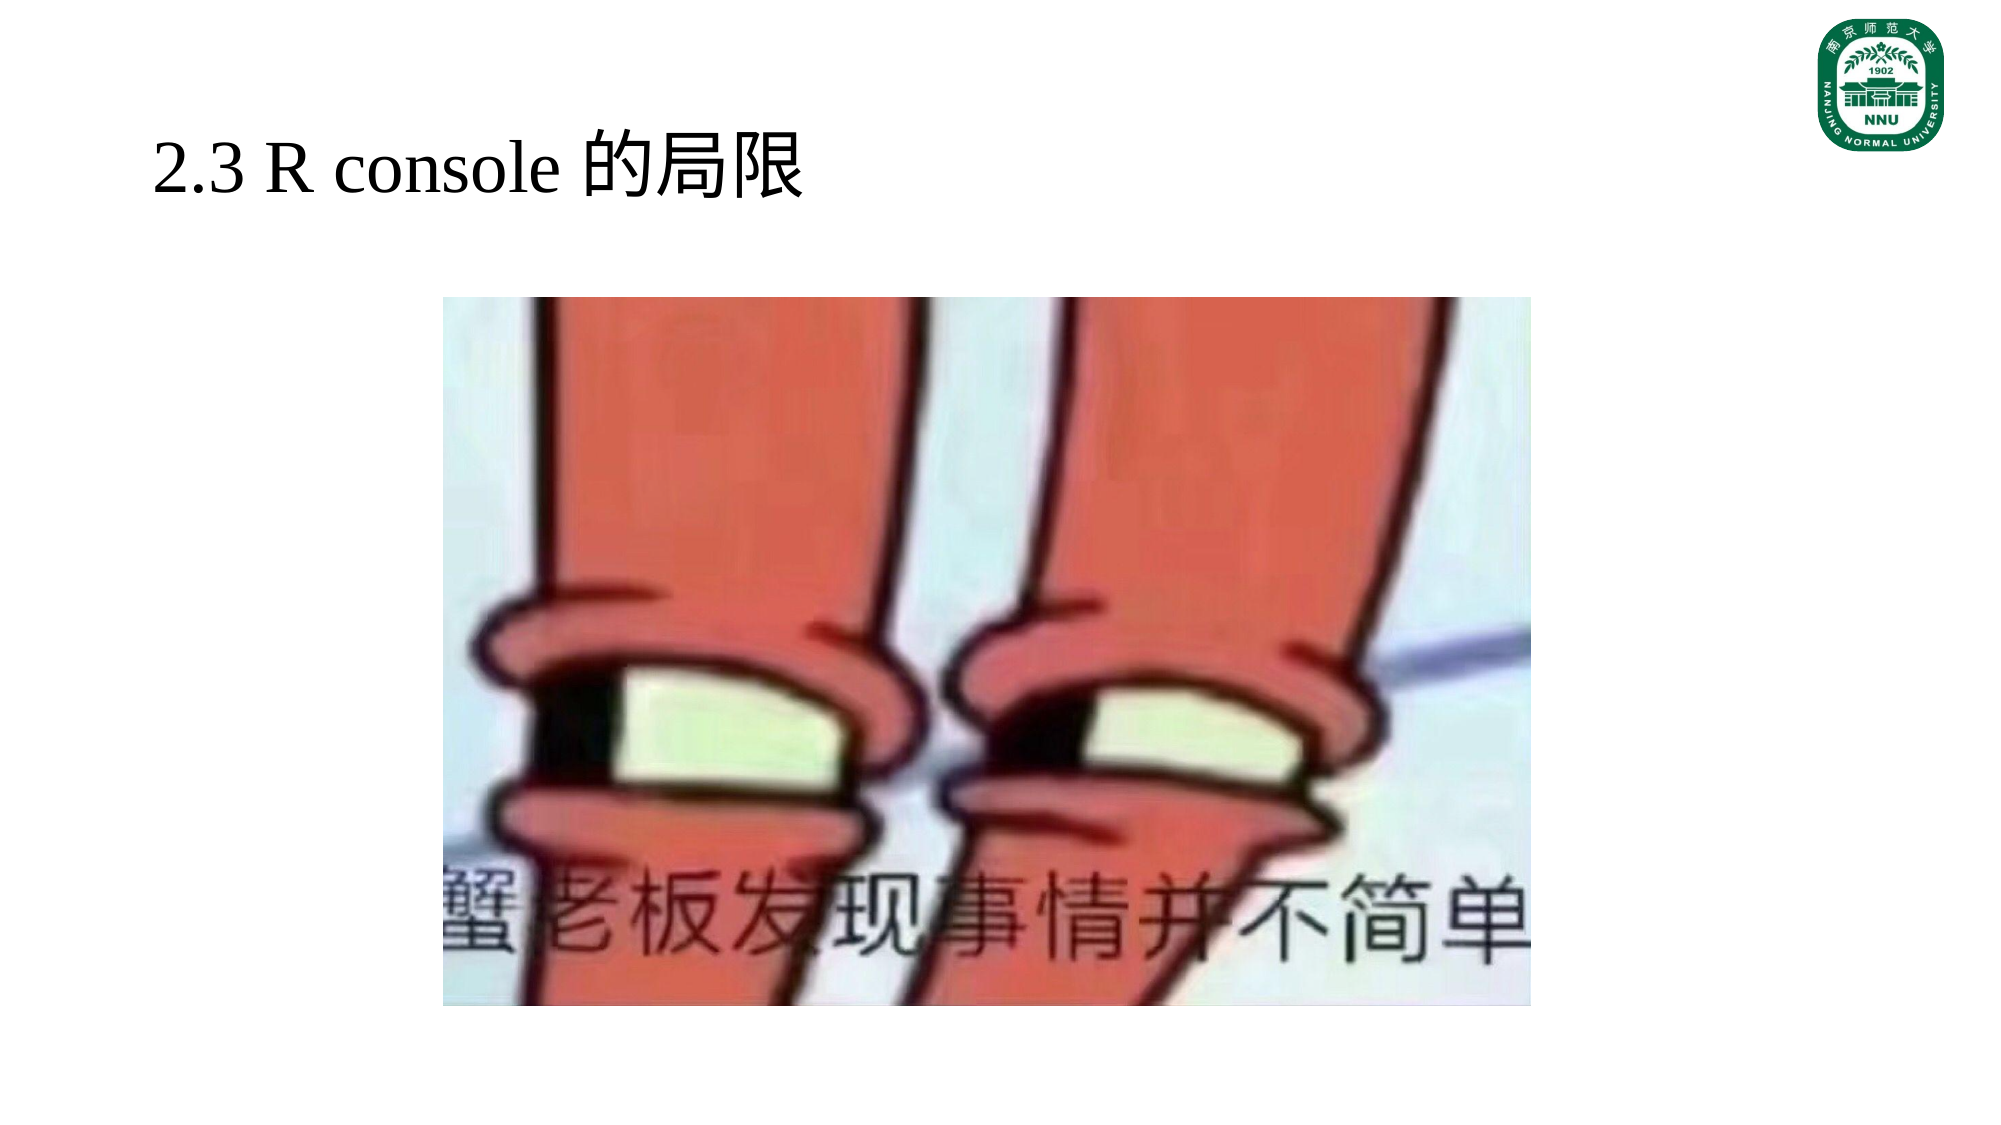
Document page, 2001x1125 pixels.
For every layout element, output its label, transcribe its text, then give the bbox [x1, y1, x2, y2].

picture [1817, 18, 1944, 152]
title 2.3 R console的局限 [137, 59, 1863, 278]
picture [443, 297, 1531, 1006]
